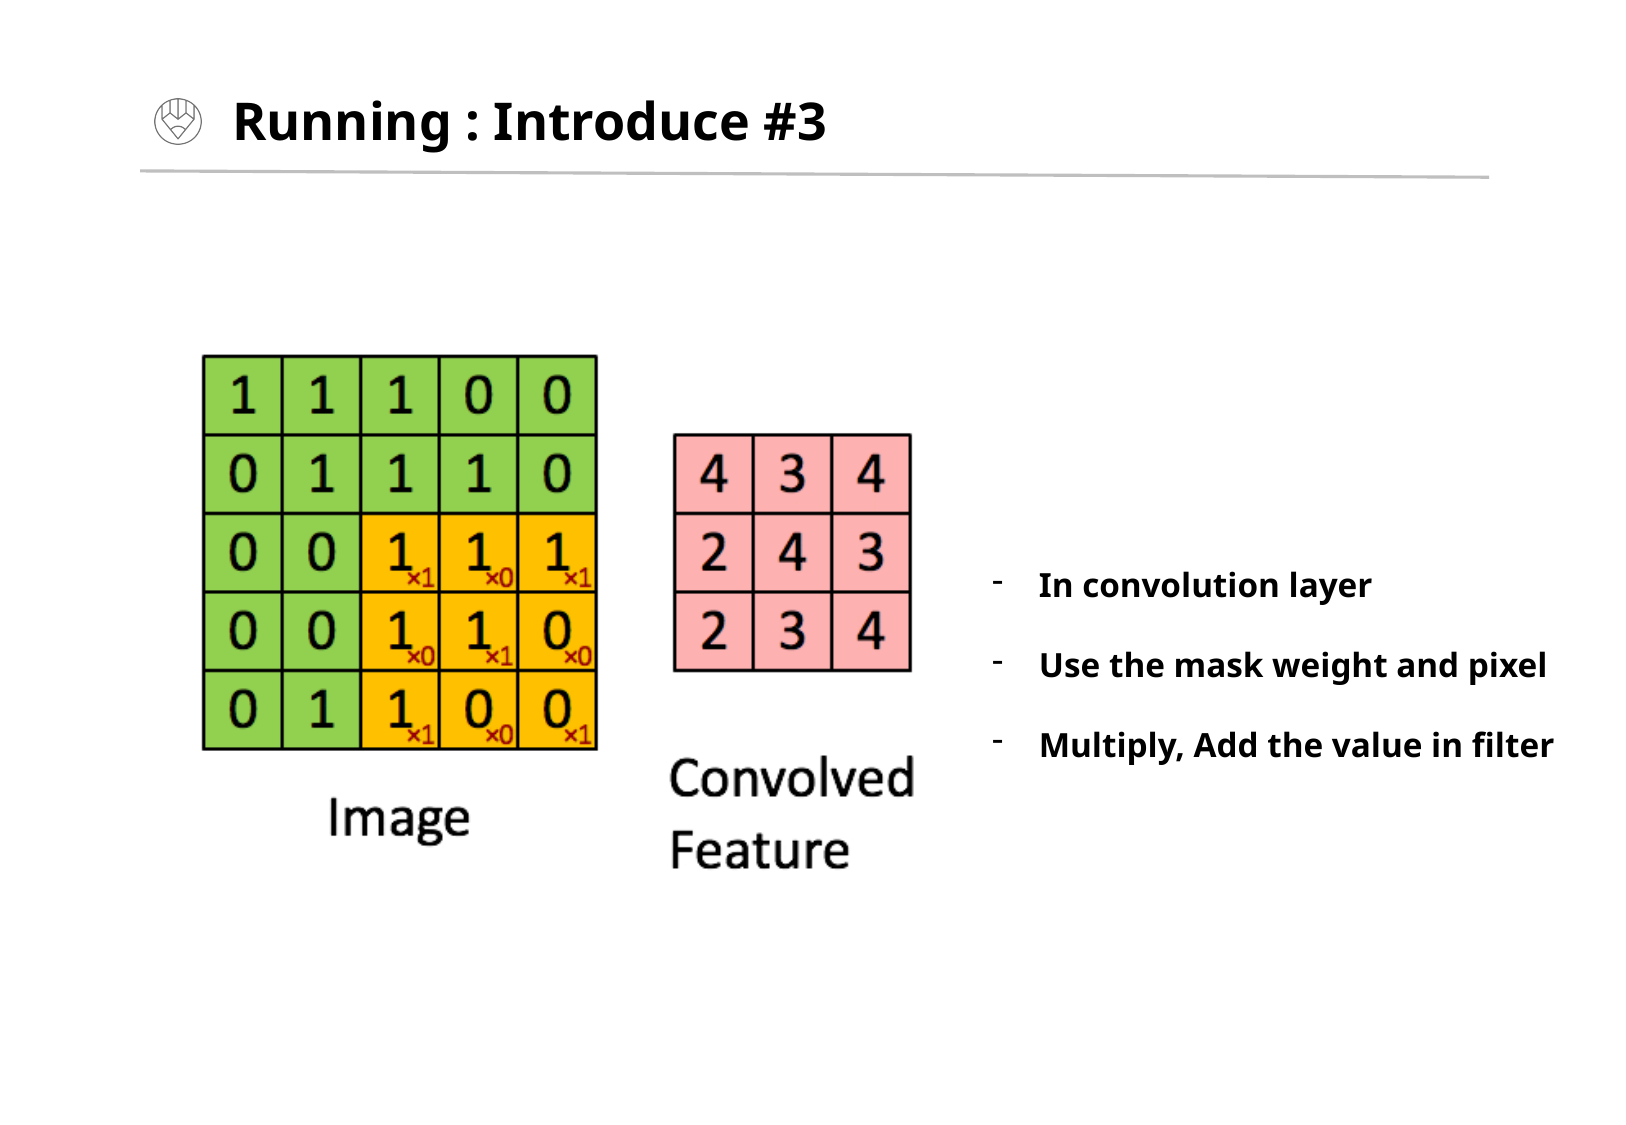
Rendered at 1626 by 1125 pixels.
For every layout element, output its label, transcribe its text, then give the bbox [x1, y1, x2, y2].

picture [154, 98, 202, 146]
text_box Running : Introduce #3 [217, 81, 843, 159]
text_box In convolution layer Use the mask weight and pixel Multiply, Add the value in filter [977, 517, 1571, 772]
picture [200, 353, 920, 882]
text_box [139, 170, 1490, 178]
